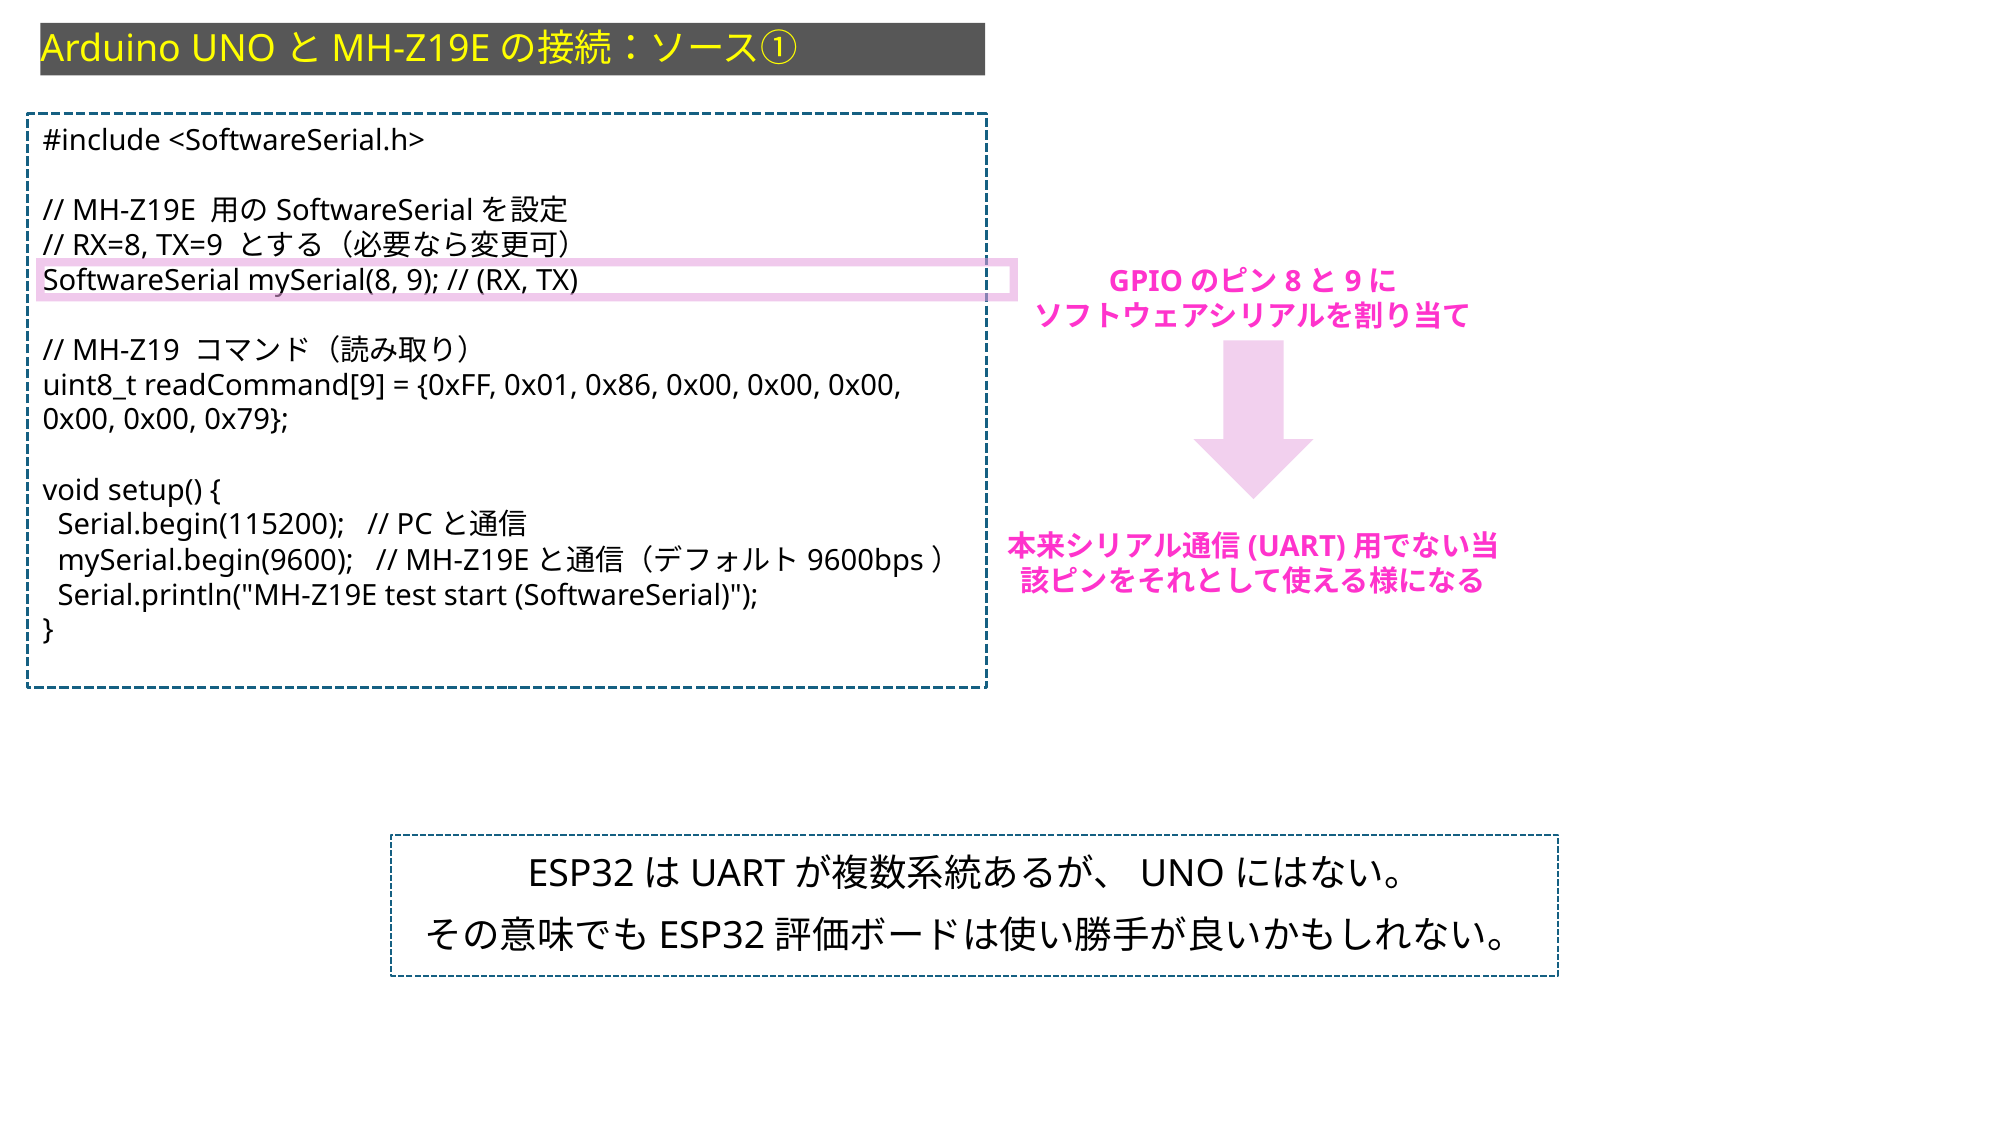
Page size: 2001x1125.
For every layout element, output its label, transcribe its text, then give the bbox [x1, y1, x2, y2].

text_box [39, 261, 986, 299]
text_box [1189, 338, 1318, 502]
text_box #include <SoftwareSerial.h> // MH-Z19E 用のSoftwareSerialを設定 // RX=8, TX=9 とする（必要なら変更可） SoftwareSerial mySerial(8, 9); // (RX, TX) // MH-Z19 コマンド（読み取り） uint8_t readCommand[9] = {0xFF, 0x01, 0x86, 0x00, 0x00, 0x00, 0x00, 0x00, 0x79}; void setup() { Serial.begin(115200); // PCと通信 mySerial.begin(9600); // MH-Z19Eと通信（デフォルト9600bps） Serial.println("MH-Z19E test start (SoftwareSerial)"); } [27, 113, 987, 688]
text_box 本来シリアル通信(UART)用でない当該ピンをそれとして使える様になる [986, 519, 1521, 605]
text_box ESP32はUARTが複数系統あるが、UNOにはない。 その意味でもESP32評価ボードは使い勝手が良いかもしれない。 [391, 835, 1558, 976]
text_box Arduino UNOとMH-Z19Eの接続：ソース① [40, 22, 986, 76]
text_box GPIOのピン8と9に ソフトウェアシリアルを割り当て [986, 254, 1521, 340]
